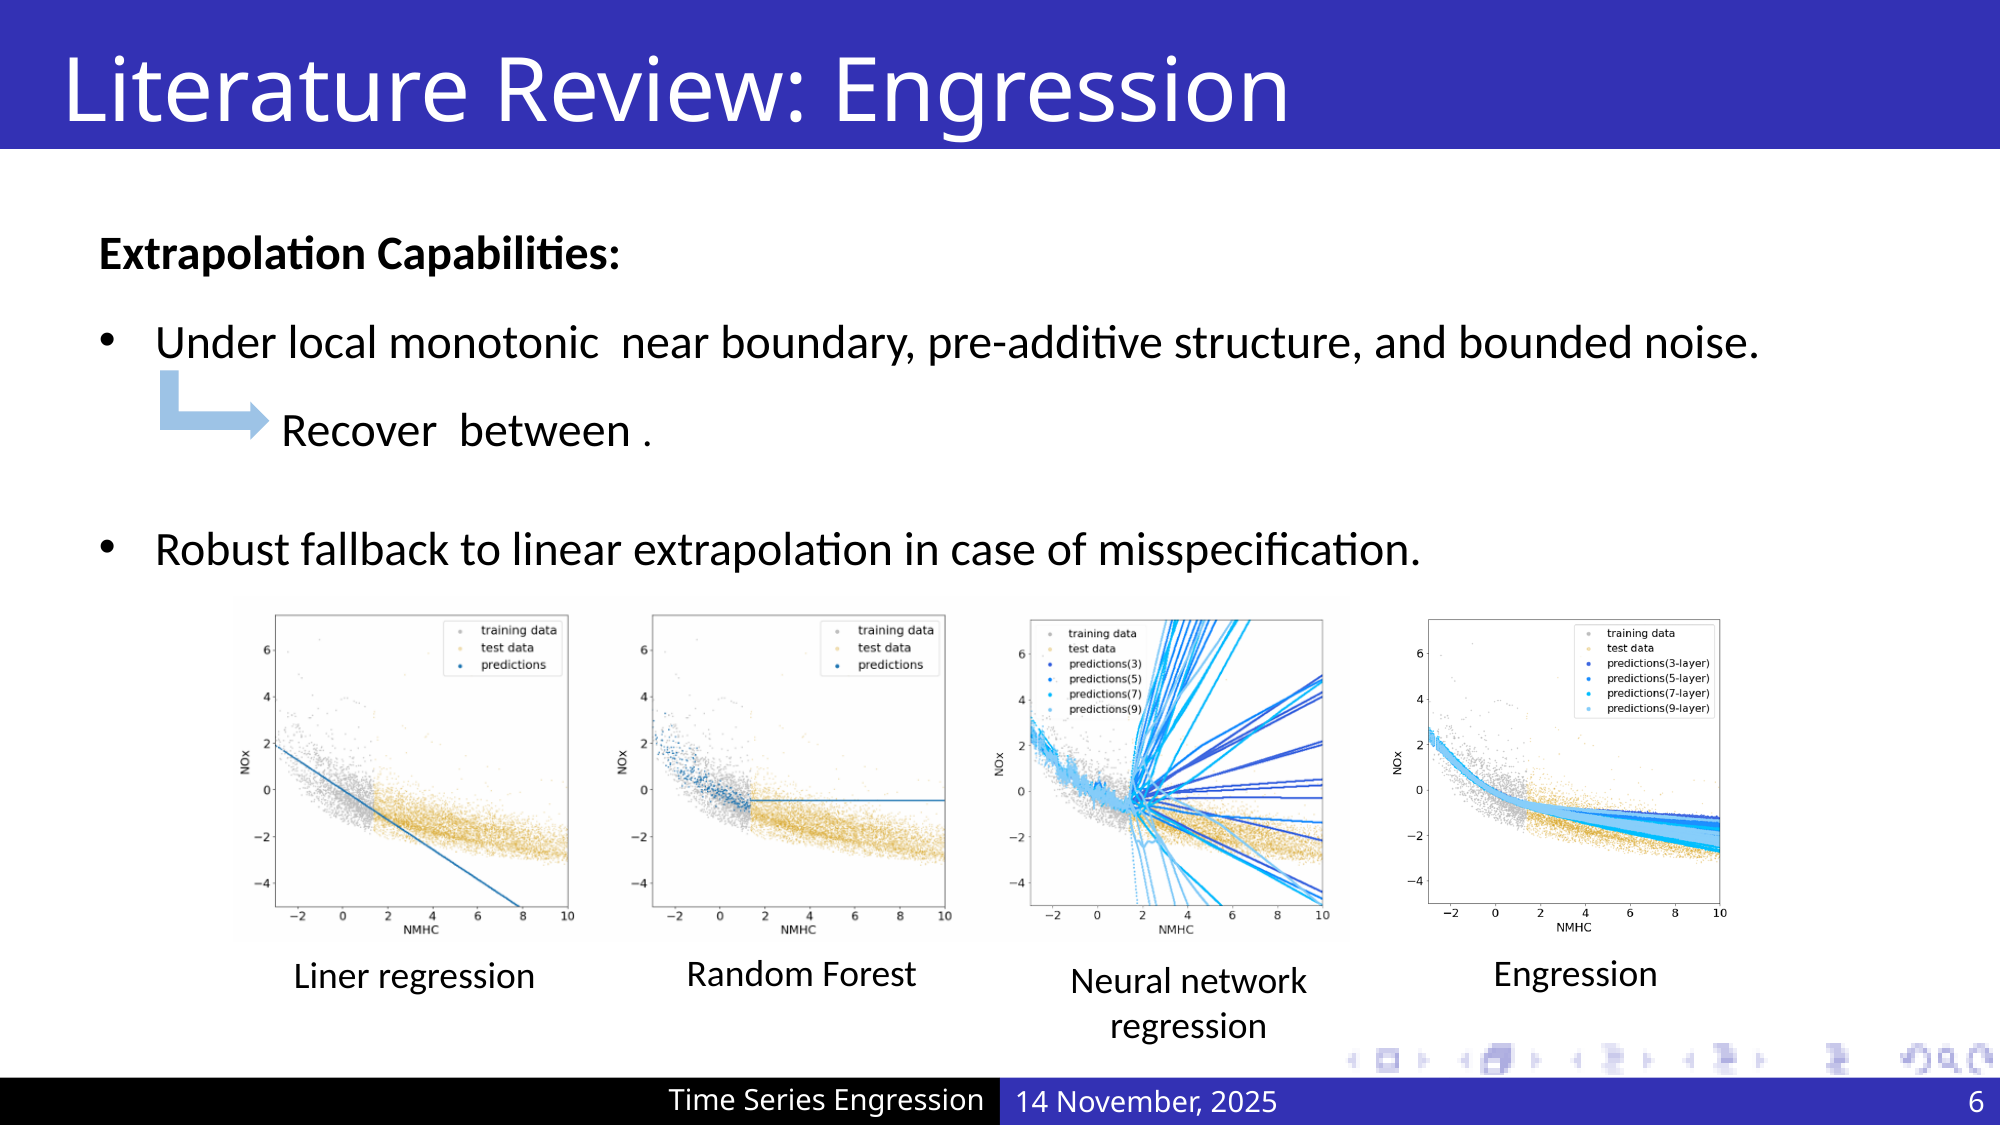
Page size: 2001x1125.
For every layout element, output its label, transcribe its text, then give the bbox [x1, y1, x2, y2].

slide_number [1000, 1077, 1449, 1125]
picture [1386, 613, 1733, 939]
text_box Neural network regression [1042, 948, 1336, 1054]
text_box [160, 370, 270, 440]
picture [233, 596, 1350, 942]
slide_number 6 [1449, 1077, 2000, 1125]
text_box Engression [1429, 941, 1723, 1001]
footer Time Series Engression [0, 1077, 1000, 1125]
title Literature Review: Engression [0, 0, 2000, 149]
text_box Random Forest [654, 942, 949, 1002]
text_box Liner regression [267, 943, 562, 1004]
